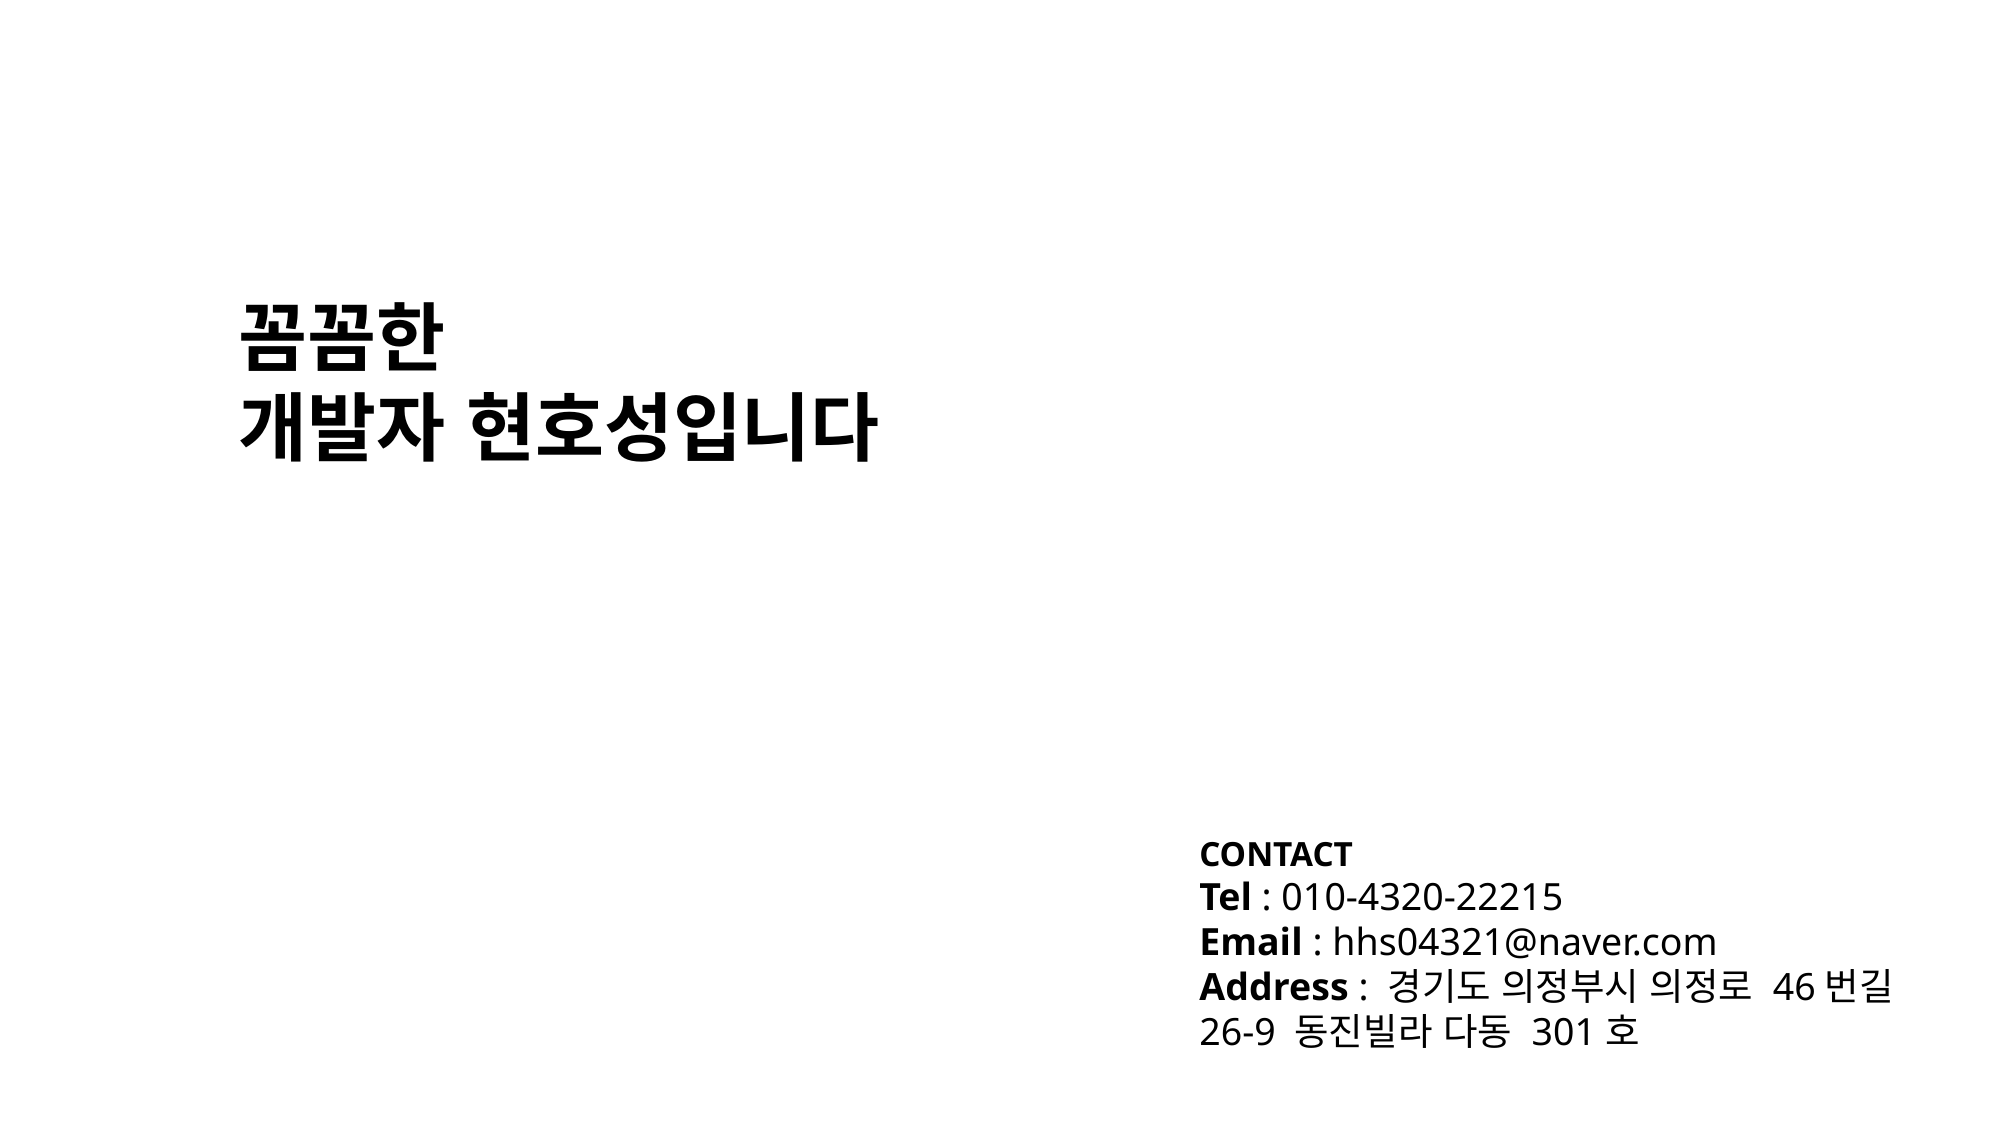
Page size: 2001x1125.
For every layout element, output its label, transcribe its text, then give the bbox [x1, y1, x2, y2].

text_box 꼼꼼한 개발자 현호성입니다 [223, 282, 1495, 478]
text_box CONTACT Tel : 010-4320-22215 Email : hhs04321@naver.com Address : 경기도 의정부시 의정로 46번길 26-9 동진빌라 다동 301호 [1184, 825, 1935, 1106]
